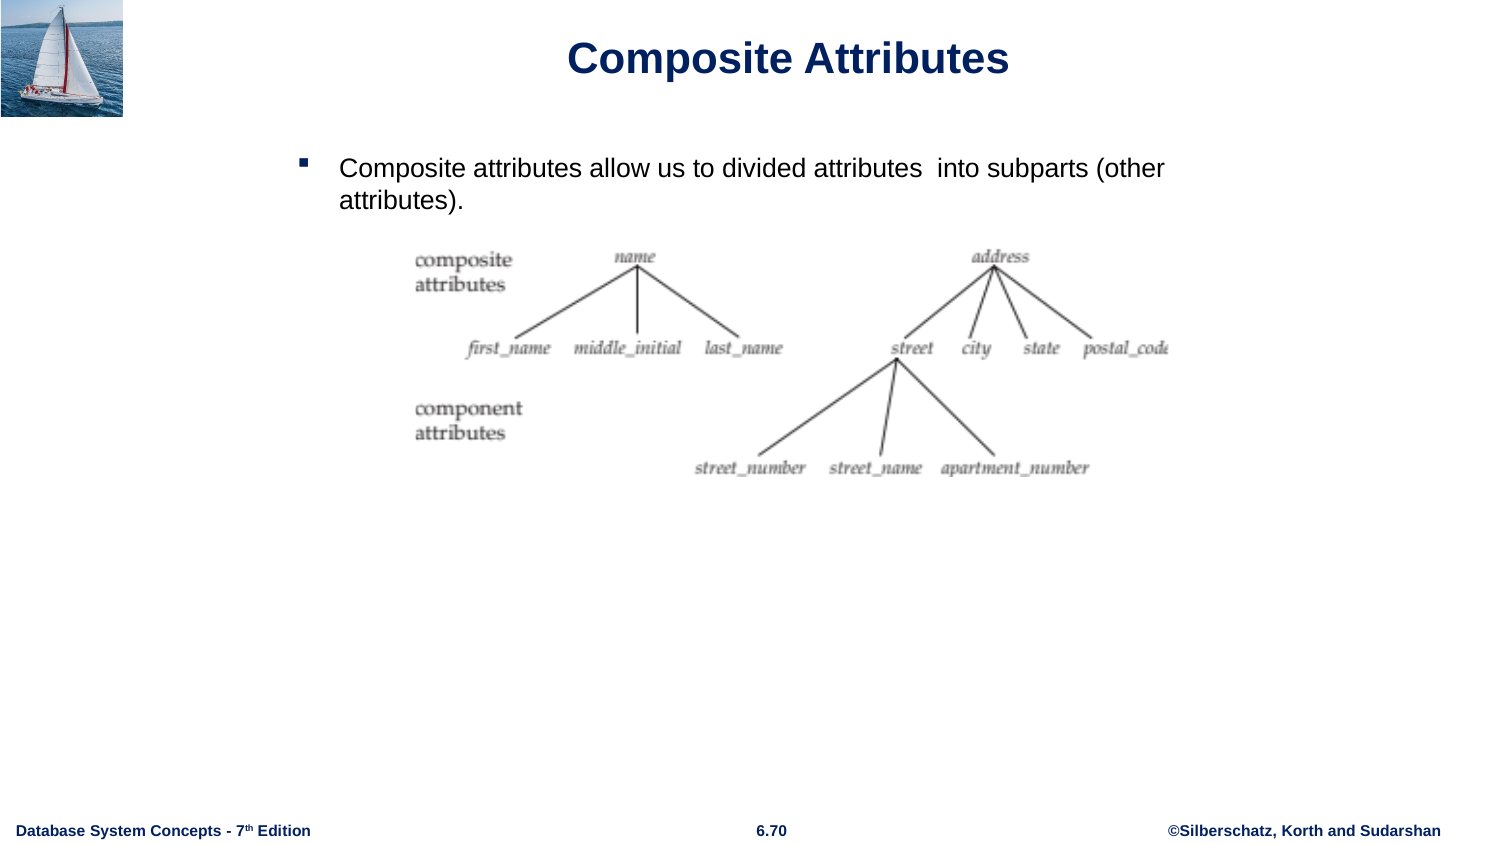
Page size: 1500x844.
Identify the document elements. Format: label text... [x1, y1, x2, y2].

picture [0, 0, 123, 117]
list Composite attributes allow us to divided attributes into subparts (other attributes). [282, 143, 1212, 255]
picture [415, 244, 1169, 477]
title Composite Attributes [125, 14, 1452, 90]
